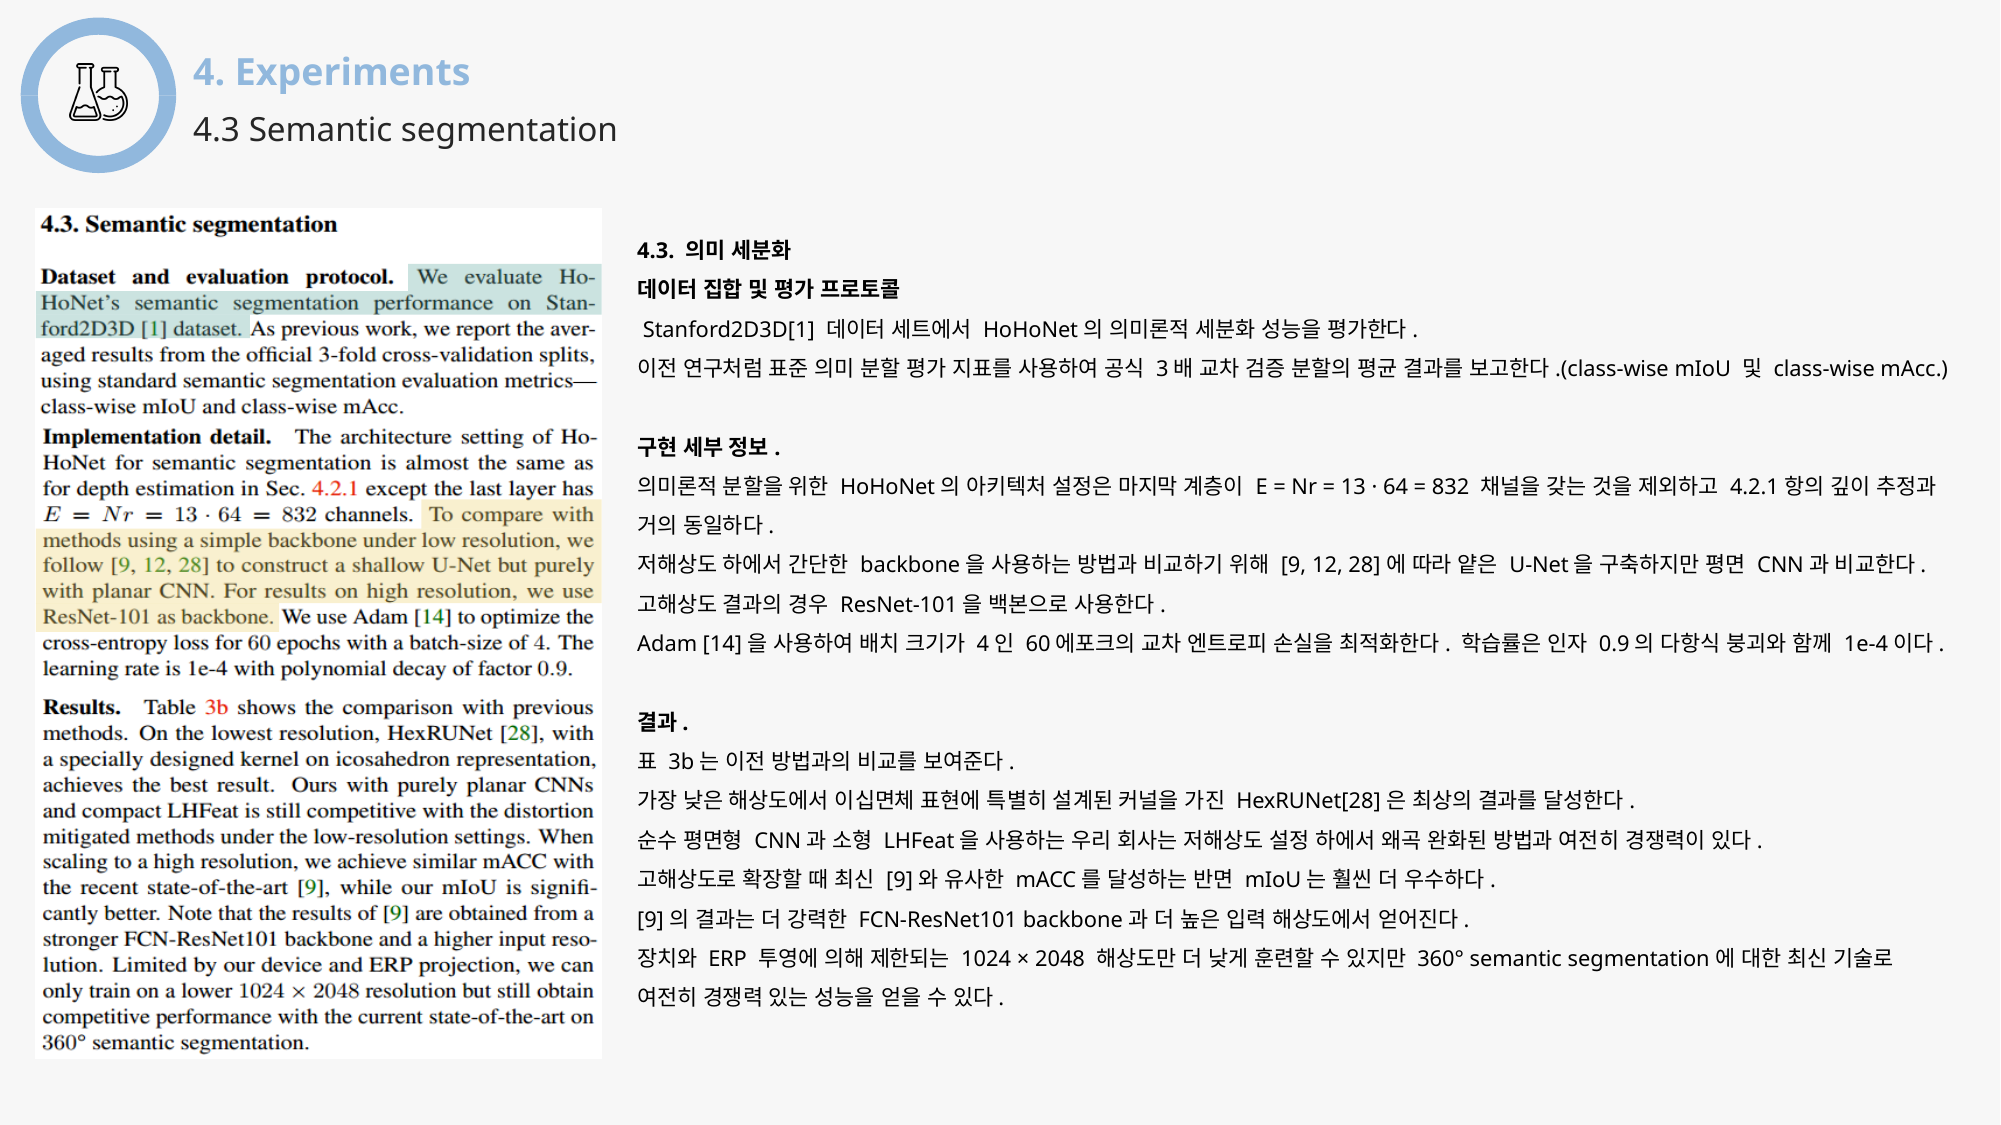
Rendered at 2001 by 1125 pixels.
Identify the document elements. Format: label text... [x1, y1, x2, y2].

text_box 4.3. 의미 세분화 데이터 집합 및 평가 프로토콜 Stanford2D3D[1] 데이터 세트에서 HoHoNet의 의미론적 세분화 성능을 평가한다. 이전 연구처럼 표준 의미 분할 평가 지표를 사용하여 공식 3배 교차 검증 분할의 평균 결과를 보고한다.(class-wise mIoU 및 class-wise mAcc.) 구현 세부 정보. 의미론적 분할을 위한 HoHoNet의 아키텍처 설정은 마지막 계층이 E = Nr = 13 · 64 = 832 채널을 갖는 것을 제외하고 4.2.1항의 깊이 추정과 거의 동일하다. 저해상도 하에서 간단한 backbone을 사용하는 방법과 비교하기 위해 [9, 12, 28]에 따라 얕은 U-Net을 구축하지만 평면 CNN과 비교한다. 고해상도 결과의 경우 ResNet-101을 백본으로 사용한다. Adam [14]을 사용하여 배치 크기가 4인 60에포크의 교차 엔트로피 손실을 최적화한다. 학습률은 인자 0.9의 다항식 붕괴와 함께 1e-4이다. 결과. 표 3b는 이전 방법과의 비교를 보여준다. 가장 낮은 해상도에서 이십면체 표현에 특별히 설계된 커널을 가진 HexRUNet[28]은 최상의 결과를 달성한다. 순수 평면형 CNN과 소형 LHFeat을 사용하는 우리 회사는 저해상도 설정 하에서 왜곡 완화된 방법과 여전히 경쟁력이 있다. 고해상도로 확장할 때 최신 [9]와 유사한 mACC를 달성하는 반면 mIoU는 훨씬 더 우수하다. [9]의 결과는 더 강력한 FCN-ResNet101 backbone과 더 높은 입력 해상도에서 얻어진다. 장치와 ERP 투영에 의해 제한되는 1024 × 2048 해상도만 더 낮게 훈련할 수 있지만 360° semantic segmentation에 대한 최신 기술로 여전히 경쟁력 있는 성능을 얻을 수 있다. [622, 216, 1973, 1018]
text_box 4. Experiments [178, 41, 521, 100]
text_box [19, 96, 178, 175]
text_box [19, 16, 178, 97]
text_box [35, 208, 602, 1059]
picture [69, 63, 128, 121]
text_box 4.3 Semantic segmentation [178, 100, 823, 156]
